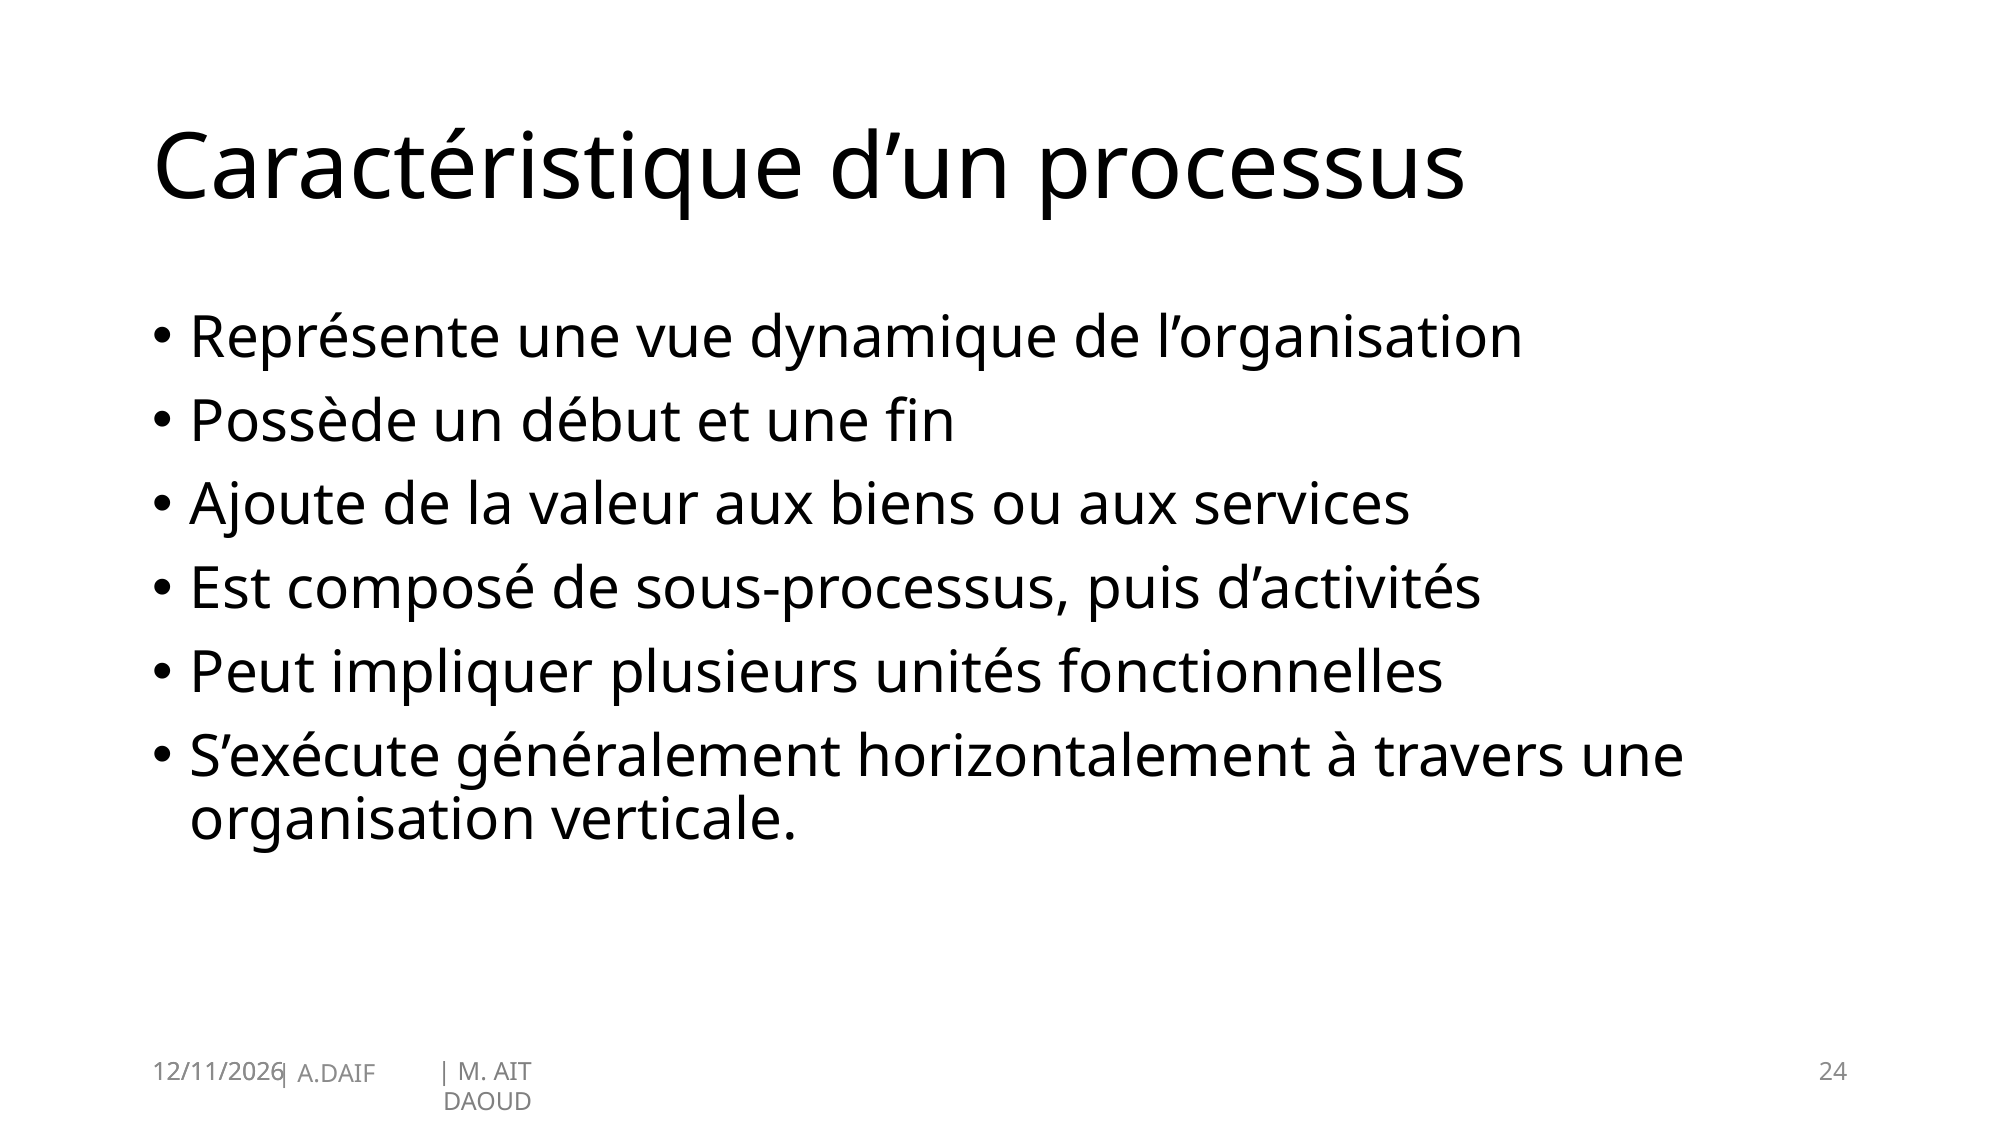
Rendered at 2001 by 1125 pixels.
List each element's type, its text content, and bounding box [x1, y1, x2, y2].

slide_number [137, 1042, 588, 1103]
list Représente une vue dynamique de l’organisation Possède un début et une fin Ajoute de la valeur aux biens ou aux services Est composé de sous-processus, puis d’activités Peut impliquer plusieurs unités fonctionnelles S’exécute généralement horizontalement à travers une organisation verticale. [137, 299, 1863, 1014]
title Caractéristique d’un processus [137, 59, 1863, 278]
slide_number 24 [1412, 1042, 1863, 1103]
